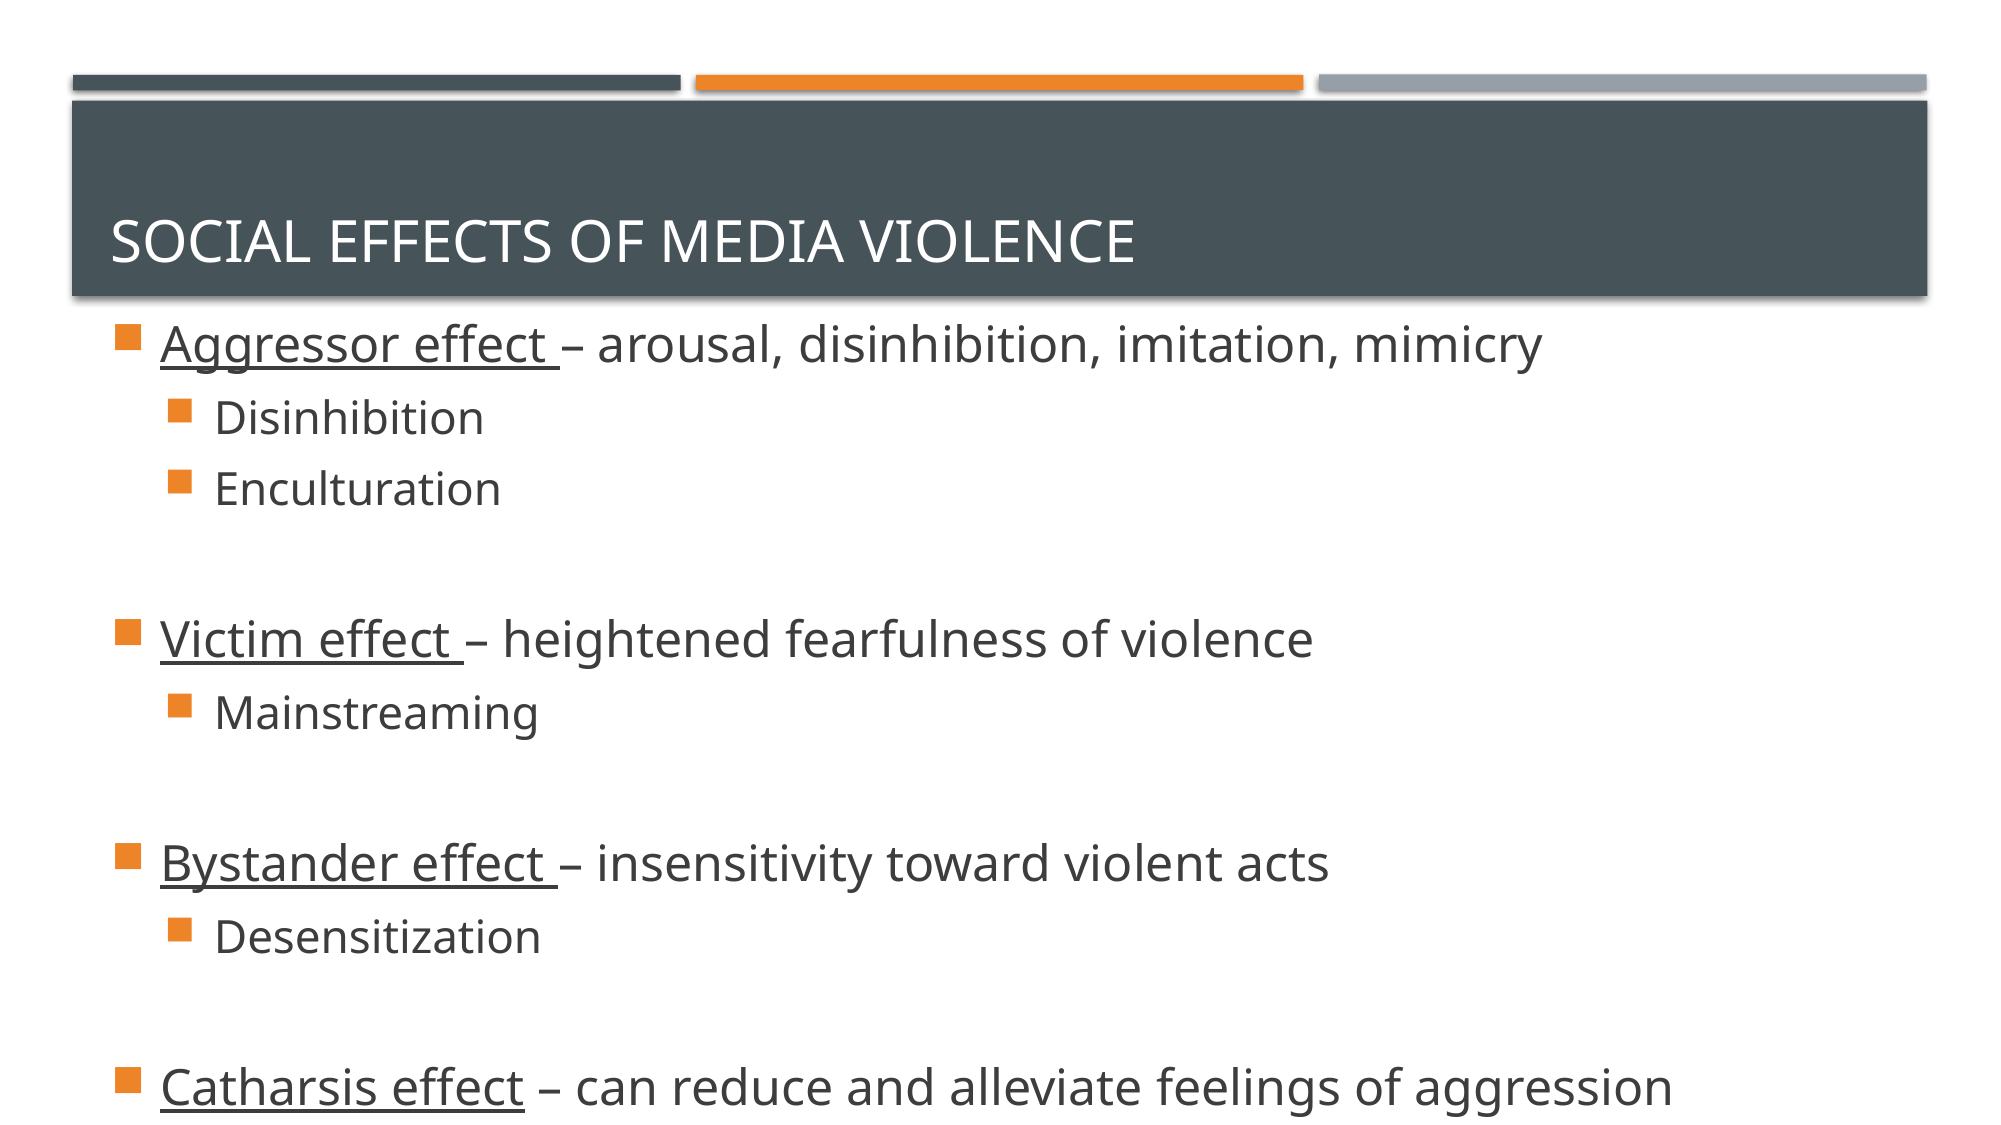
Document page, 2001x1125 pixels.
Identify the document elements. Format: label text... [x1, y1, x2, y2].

title Social effects of Media Violence [95, 115, 1905, 282]
list Aggressor effect – arousal, disinhibition, imitation, mimicry Disinhibition Enculturation Victim effect – heightened fearfulness of violence Mainstreaming Bystander effect – insensitivity toward violent acts Desensitization Catharsis effect – can reduce and alleviate feelings of aggression [95, 310, 1905, 1125]
